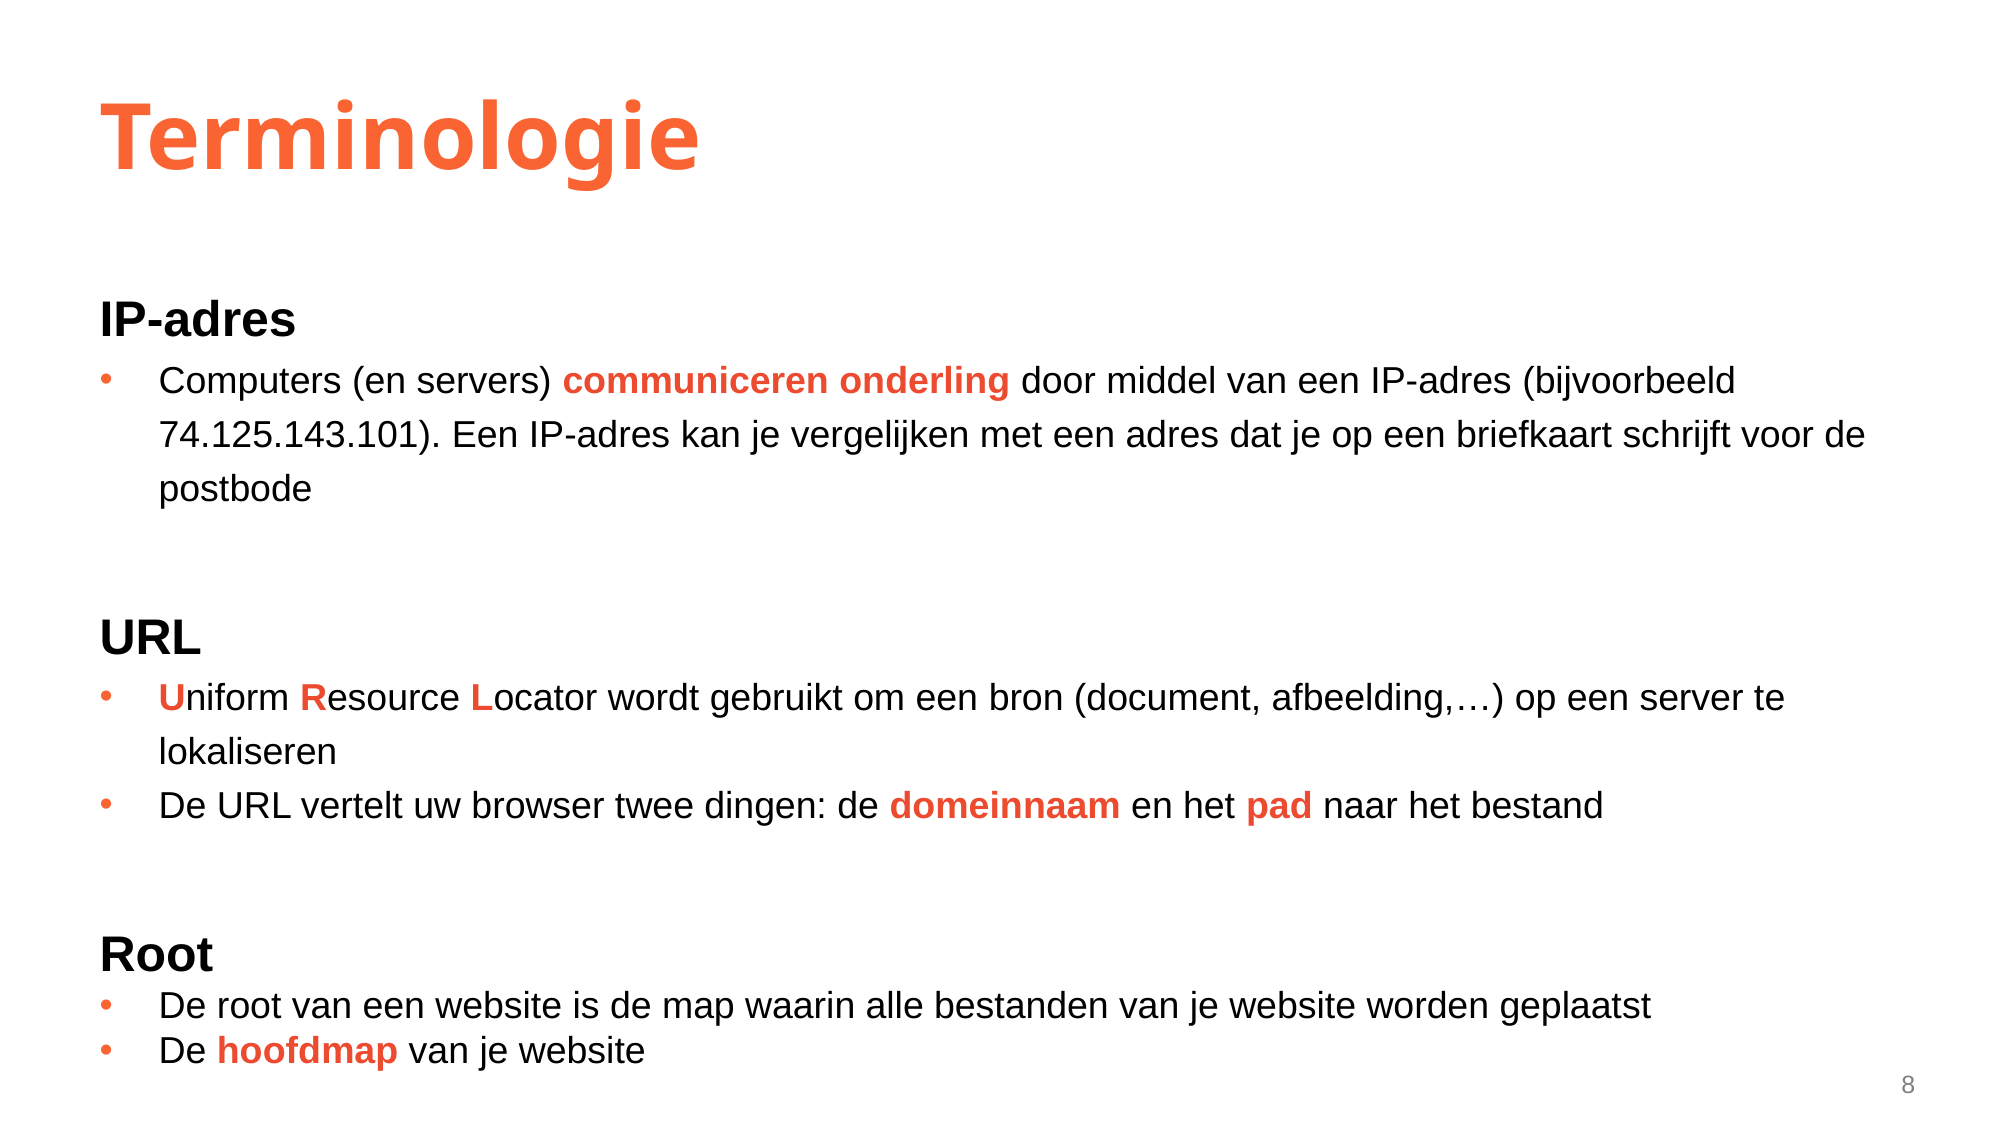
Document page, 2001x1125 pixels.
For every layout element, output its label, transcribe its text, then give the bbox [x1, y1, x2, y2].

slide_number 8 [1815, 1061, 1916, 1107]
footer [84, 1061, 1274, 1107]
list IP-adres Computers (en servers) communiceren onderling door middel van een IP-adres (bijvoorbeeld 74.125.143.101). Een IP-adres kan je vergelijken met een adres dat je op een briefkaart schrijft voor de postbode URL Uniform Resource Locator wordt gebruikt om een ​​bron (document, afbeelding,…) op een server te lokaliseren De URL vertelt uw browser twee dingen: de domeinnaam en het pad naar het bestand Root De root van een website is de map waarin alle bestanden van je website worden geplaatst De hoofdmap van je website [84, 267, 1916, 1041]
title Terminologie [84, 49, 1916, 233]
